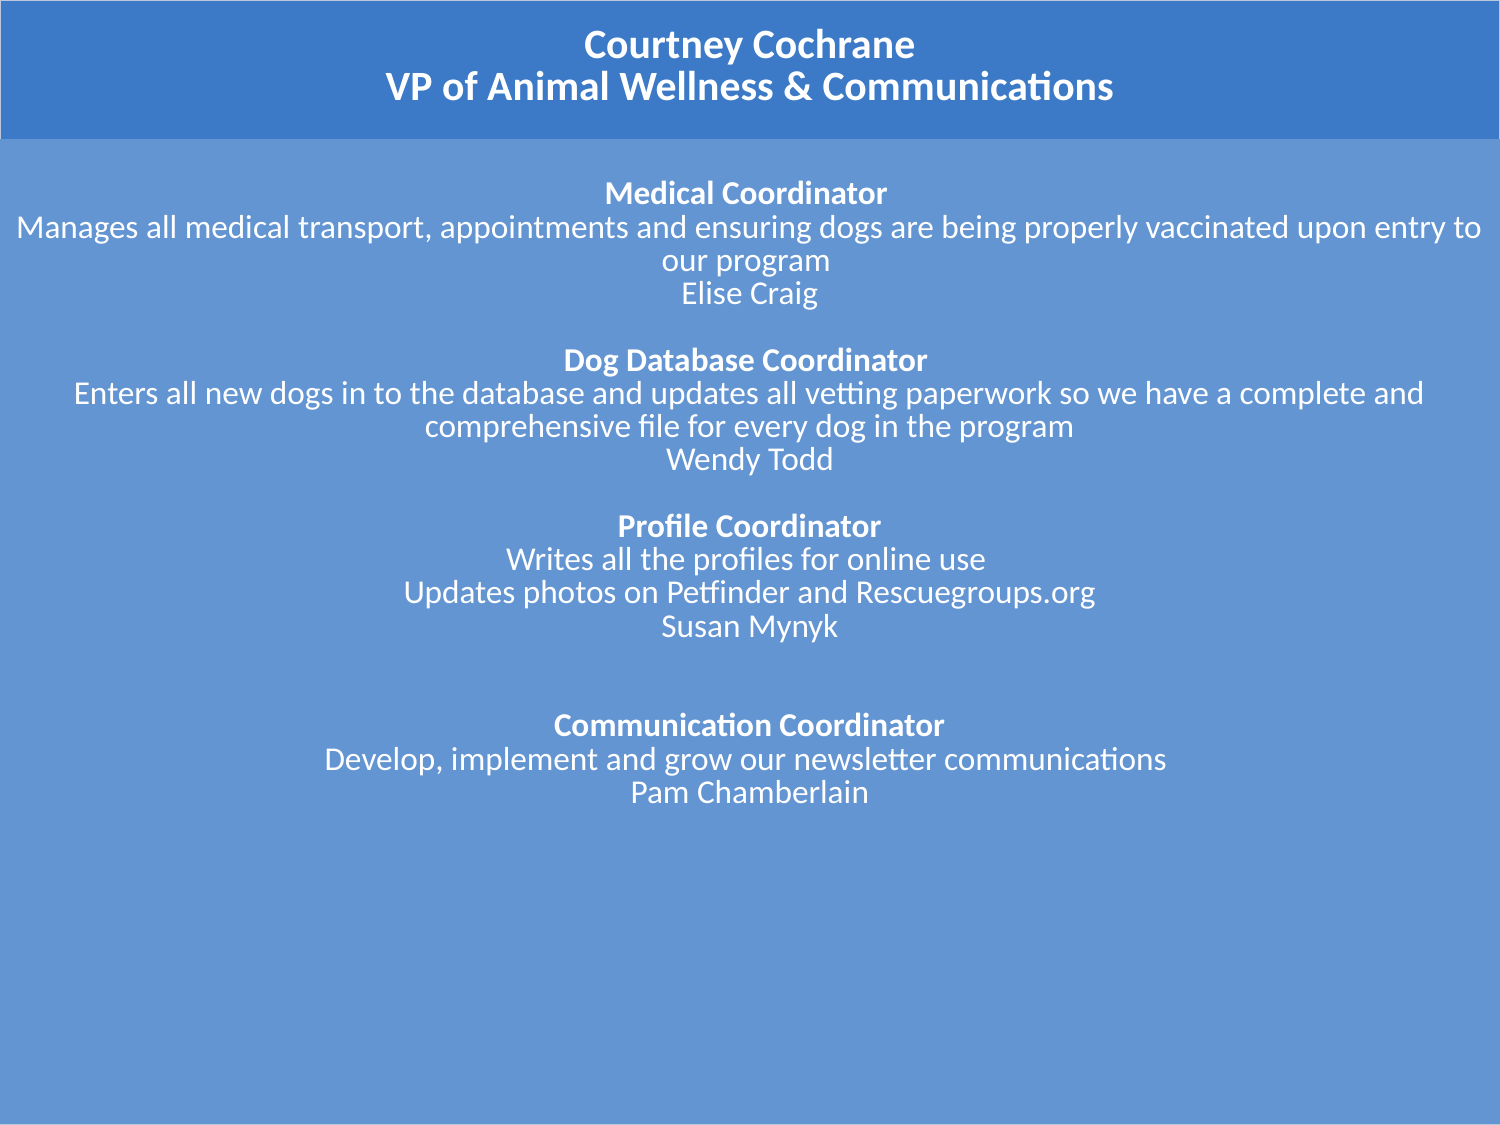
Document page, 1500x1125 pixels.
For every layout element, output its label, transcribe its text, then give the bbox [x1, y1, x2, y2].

table_cell Medical Coordinator Manages all medical transport, appointments and ensuring dogs are being properly vaccinated upon entry to our program Elise Craig Dog Database Coordinator Enters all new dogs in to the database and updates all vetting paperwork so we have a complete and comprehensive file for every dog in the program Wendy Todd Profile Coordinator Writes all the profiles for online use Updates photos on Petfinder and Rescuegroups.org Susan Mynyk Communication Coordinator Develop, implement and grow our newsletter communications Pam Chamberlain [0, 139, 1500, 1124]
table_header Courtney Cochrane VP of Animal Wellness & Communications [1, 1, 1499, 139]
